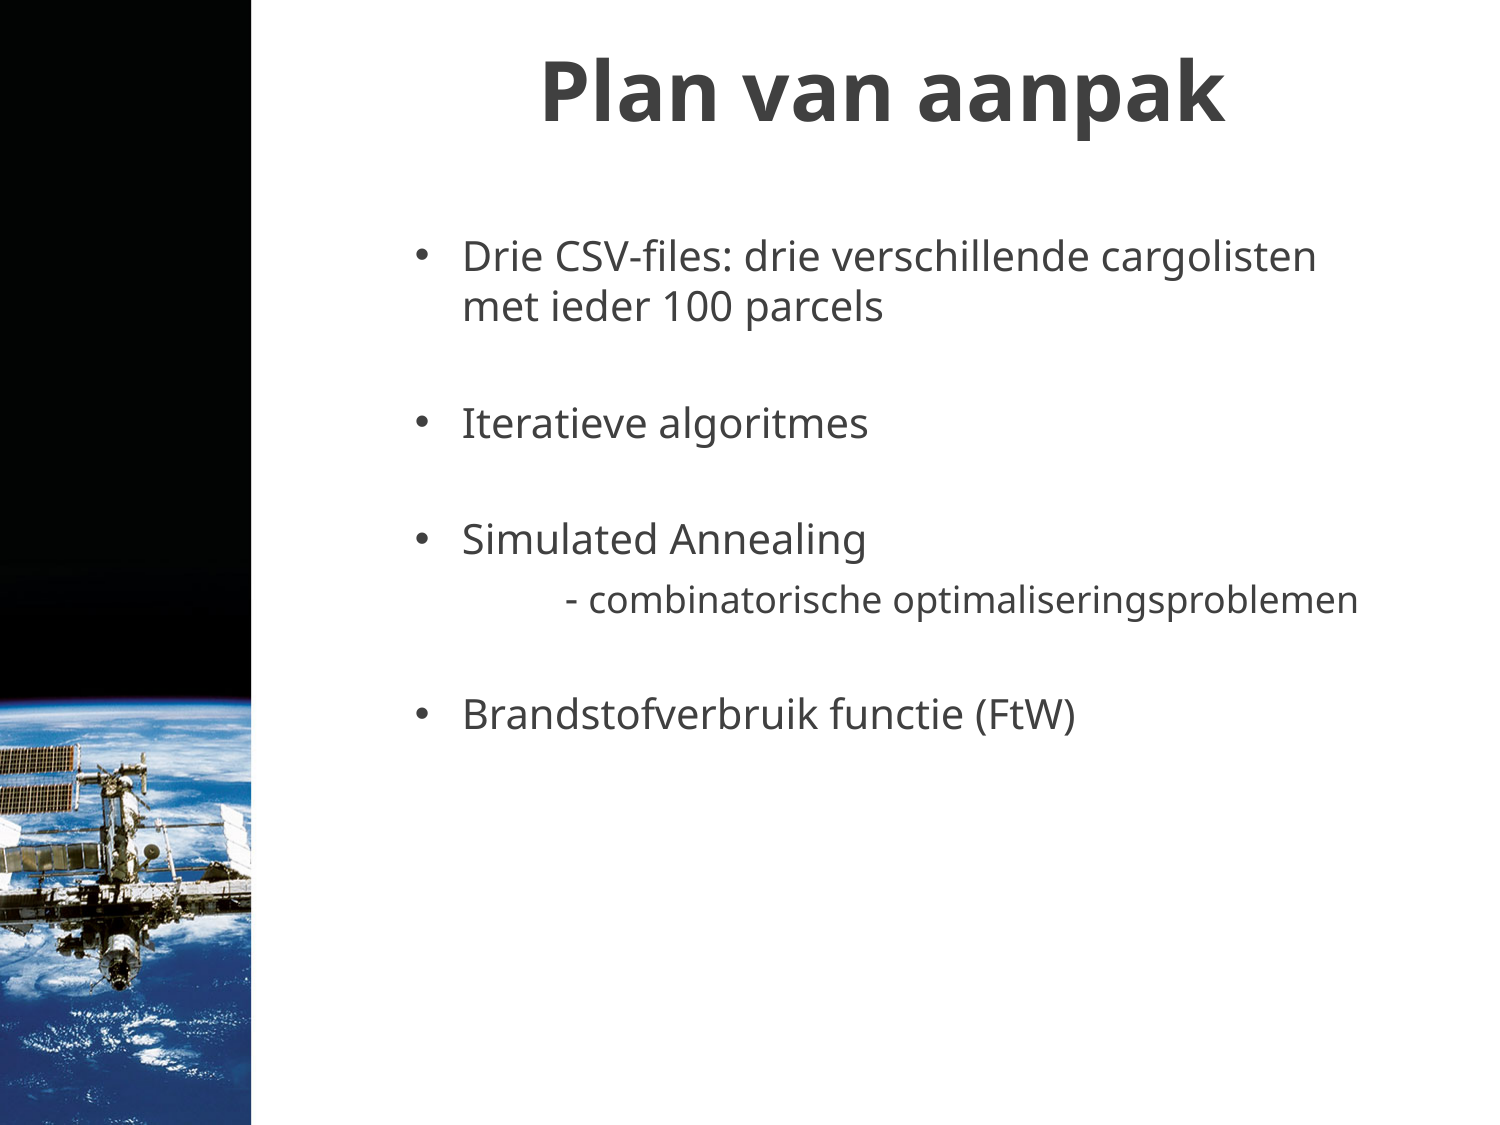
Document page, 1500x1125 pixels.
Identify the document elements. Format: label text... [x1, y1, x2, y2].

picture [0, 0, 1500, 1125]
title Plan van aanpak [265, 0, 1500, 176]
list Drie CSV-files: drie verschillende cargolisten met ieder 100 parcels Iteratieve algoritmes Simulated Annealing - combinatorische optimaliseringsproblemen Brandstofverbruik functie (FtW) [350, 222, 1427, 903]
